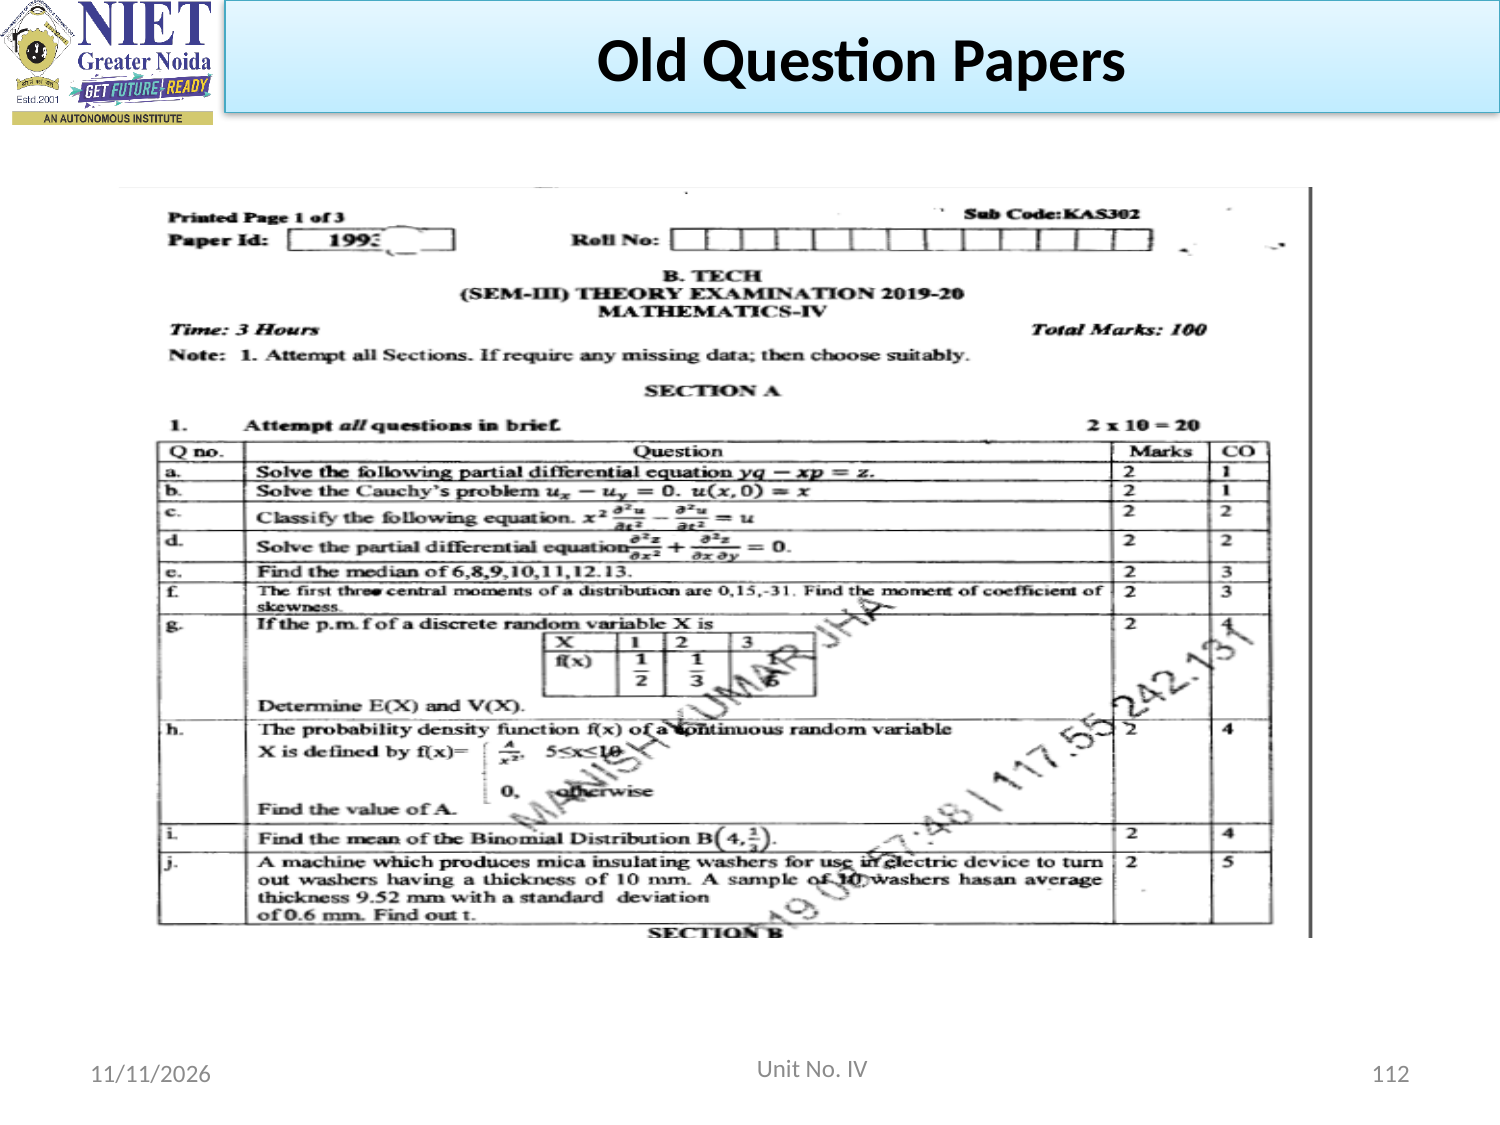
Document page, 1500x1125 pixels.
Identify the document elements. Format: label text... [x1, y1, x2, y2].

text_box Old Question Papers [224, 0, 1500, 113]
picture [0, 0, 213, 125]
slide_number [75, 1042, 425, 1103]
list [118, 187, 1313, 938]
slide_number 112 [1074, 1042, 1425, 1103]
footer Unit No. IV [412, 1037, 1213, 1098]
